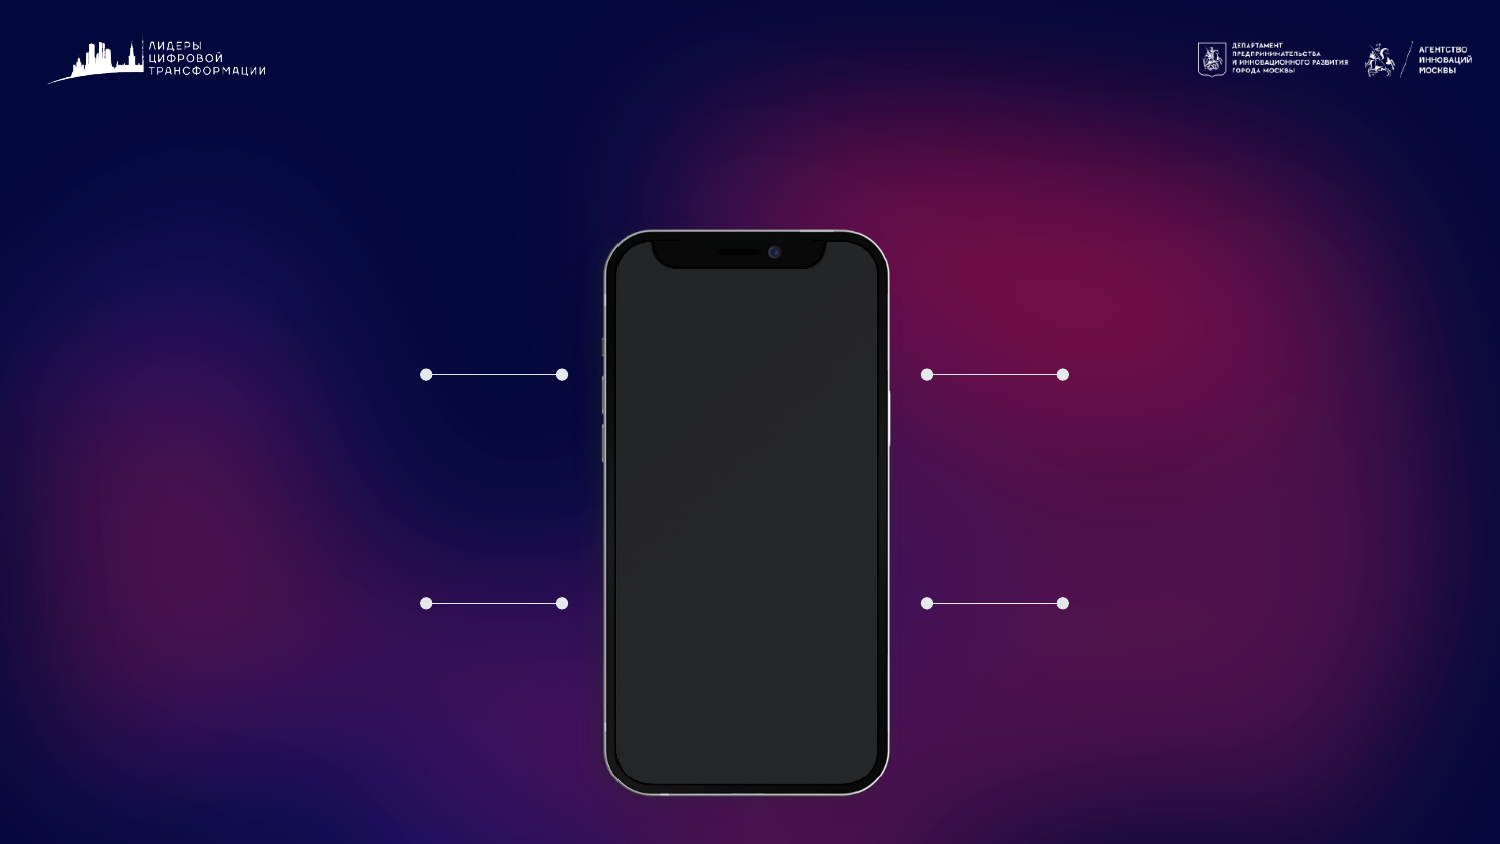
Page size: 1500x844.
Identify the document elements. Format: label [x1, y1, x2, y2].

text_box [44, 32, 266, 86]
picture [0, 0, 1500, 844]
